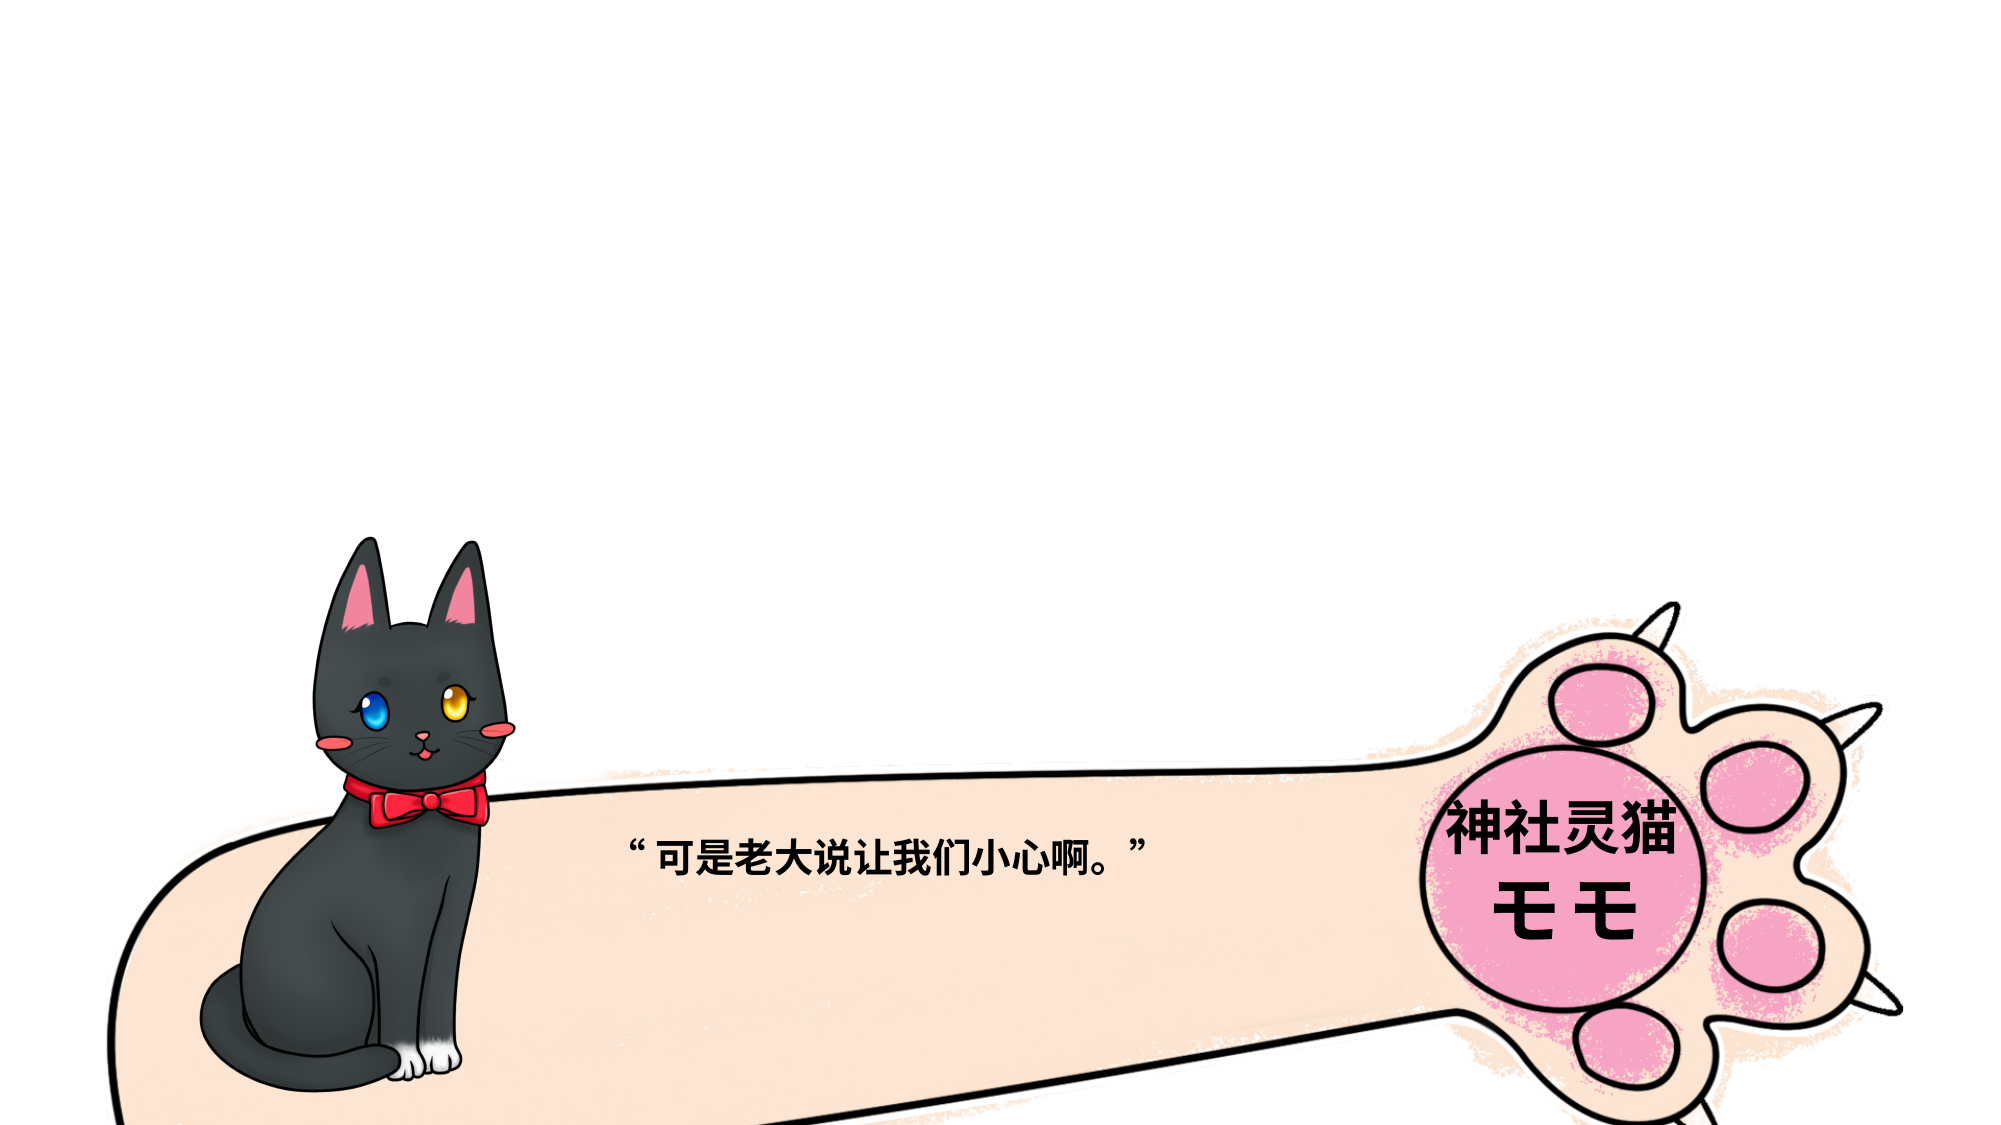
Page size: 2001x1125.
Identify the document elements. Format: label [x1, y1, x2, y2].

text_box [0, 520, 2000, 1125]
